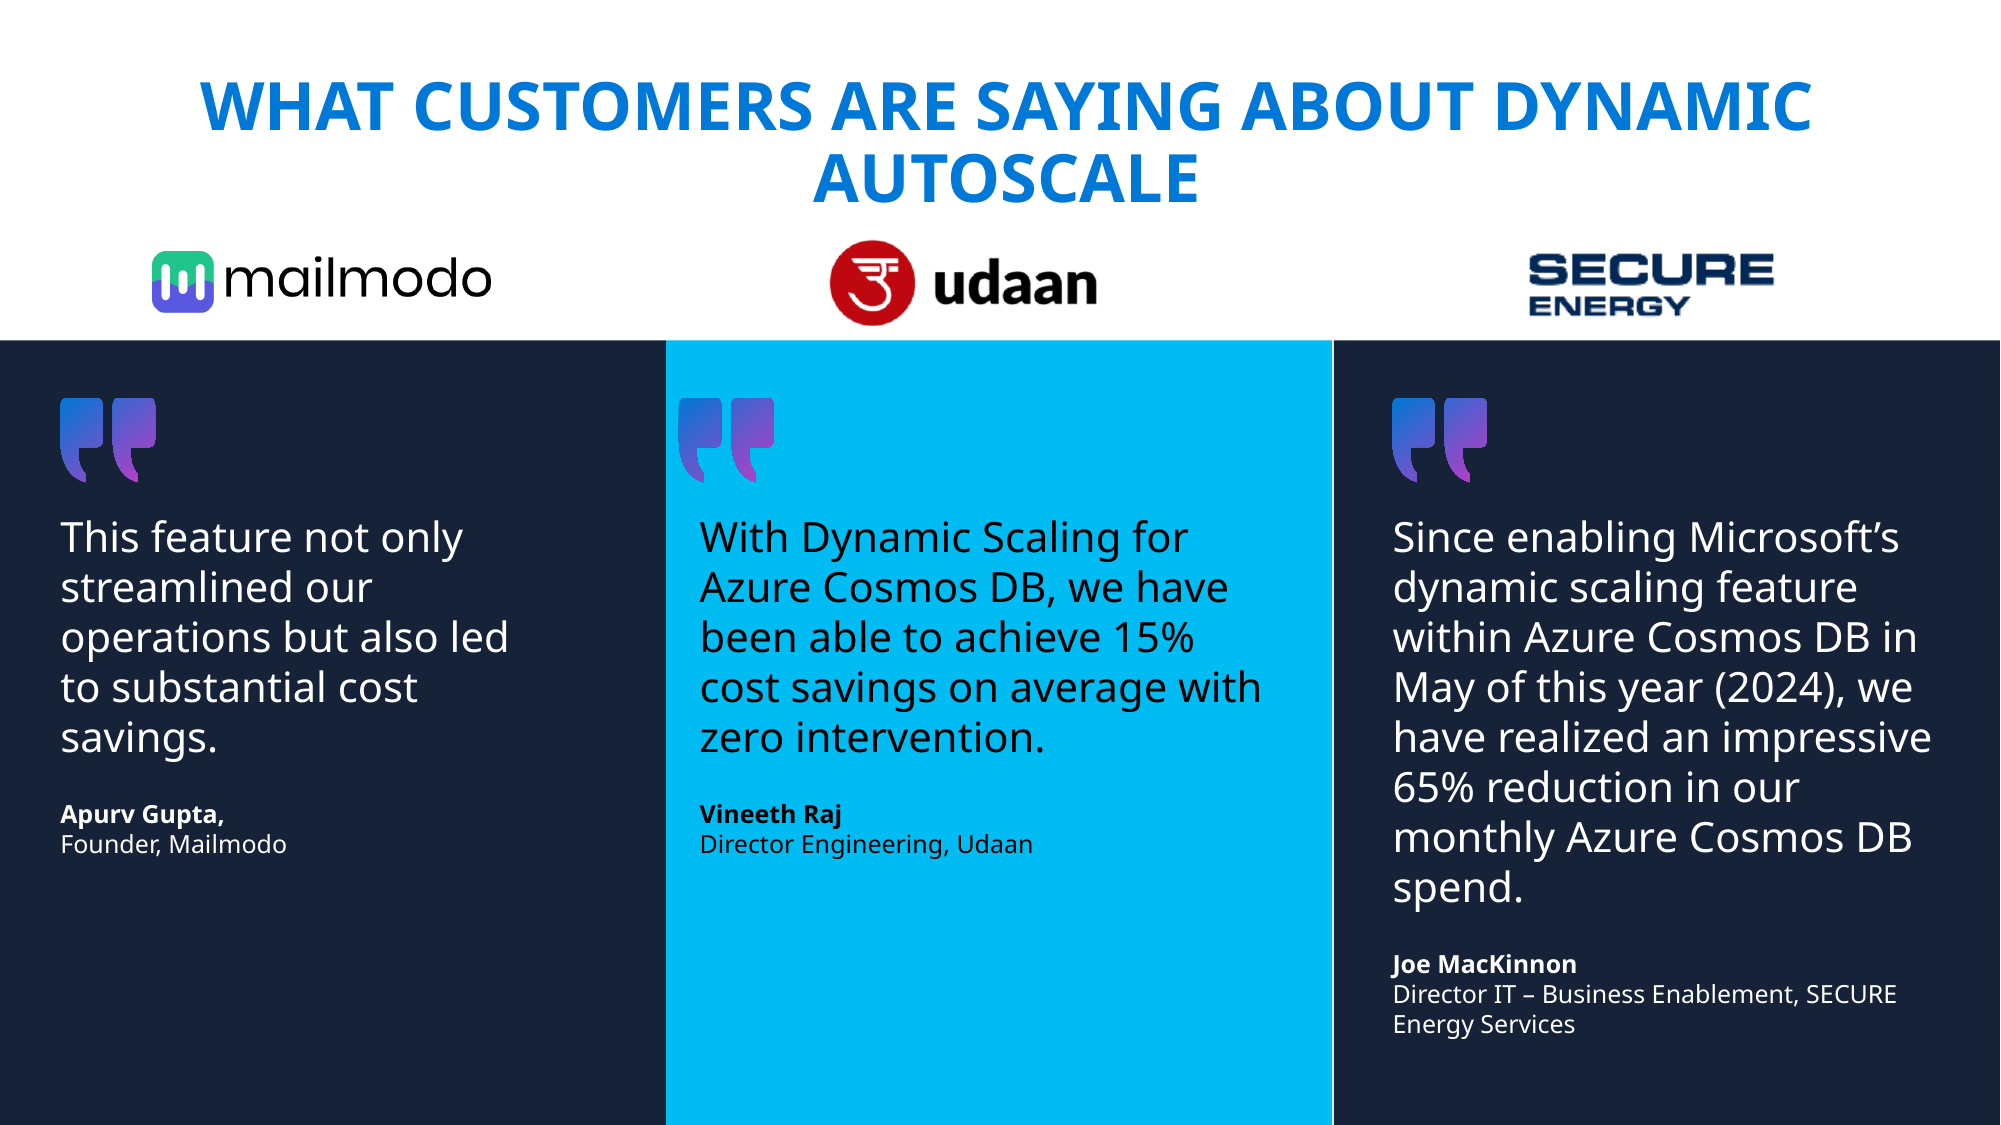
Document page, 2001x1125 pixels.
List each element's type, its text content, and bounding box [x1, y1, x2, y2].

text_box [112, 398, 156, 483]
text_box [60, 398, 103, 483]
picture [825, 234, 1097, 326]
text_box With Dynamic Scaling for Azure Cosmos DB, we have been able to achieve 15% cost savings on average with zero intervention. Vineeth Raj Director Engineering, Udaan [699, 510, 1277, 926]
text_box [678, 398, 722, 483]
text_box [1392, 398, 1435, 483]
text_box This feature not only streamlined our operations but also led to substantial cost savings. Apurv Gupta, Founder, Mailmodo [60, 510, 539, 859]
picture [152, 250, 491, 313]
text_box [731, 398, 774, 483]
text_box [1333, 340, 2000, 1125]
text_box Since enabling Microsoft’s dynamic scaling feature within Azure Cosmos DB in May of this year (2024), we have realized an impressive 65% reduction in our monthly Azure Cosmos DB spend. Joe MacKinnon Director IT – Business Enablement, SECURE Energy Services [1392, 510, 1961, 1039]
picture [1527, 250, 1777, 319]
text_box [665, 340, 1333, 1125]
text_box [0, 340, 665, 1125]
text_box [1444, 398, 1487, 483]
title What customers are saying about dynamic autoscale [33, 58, 1983, 150]
